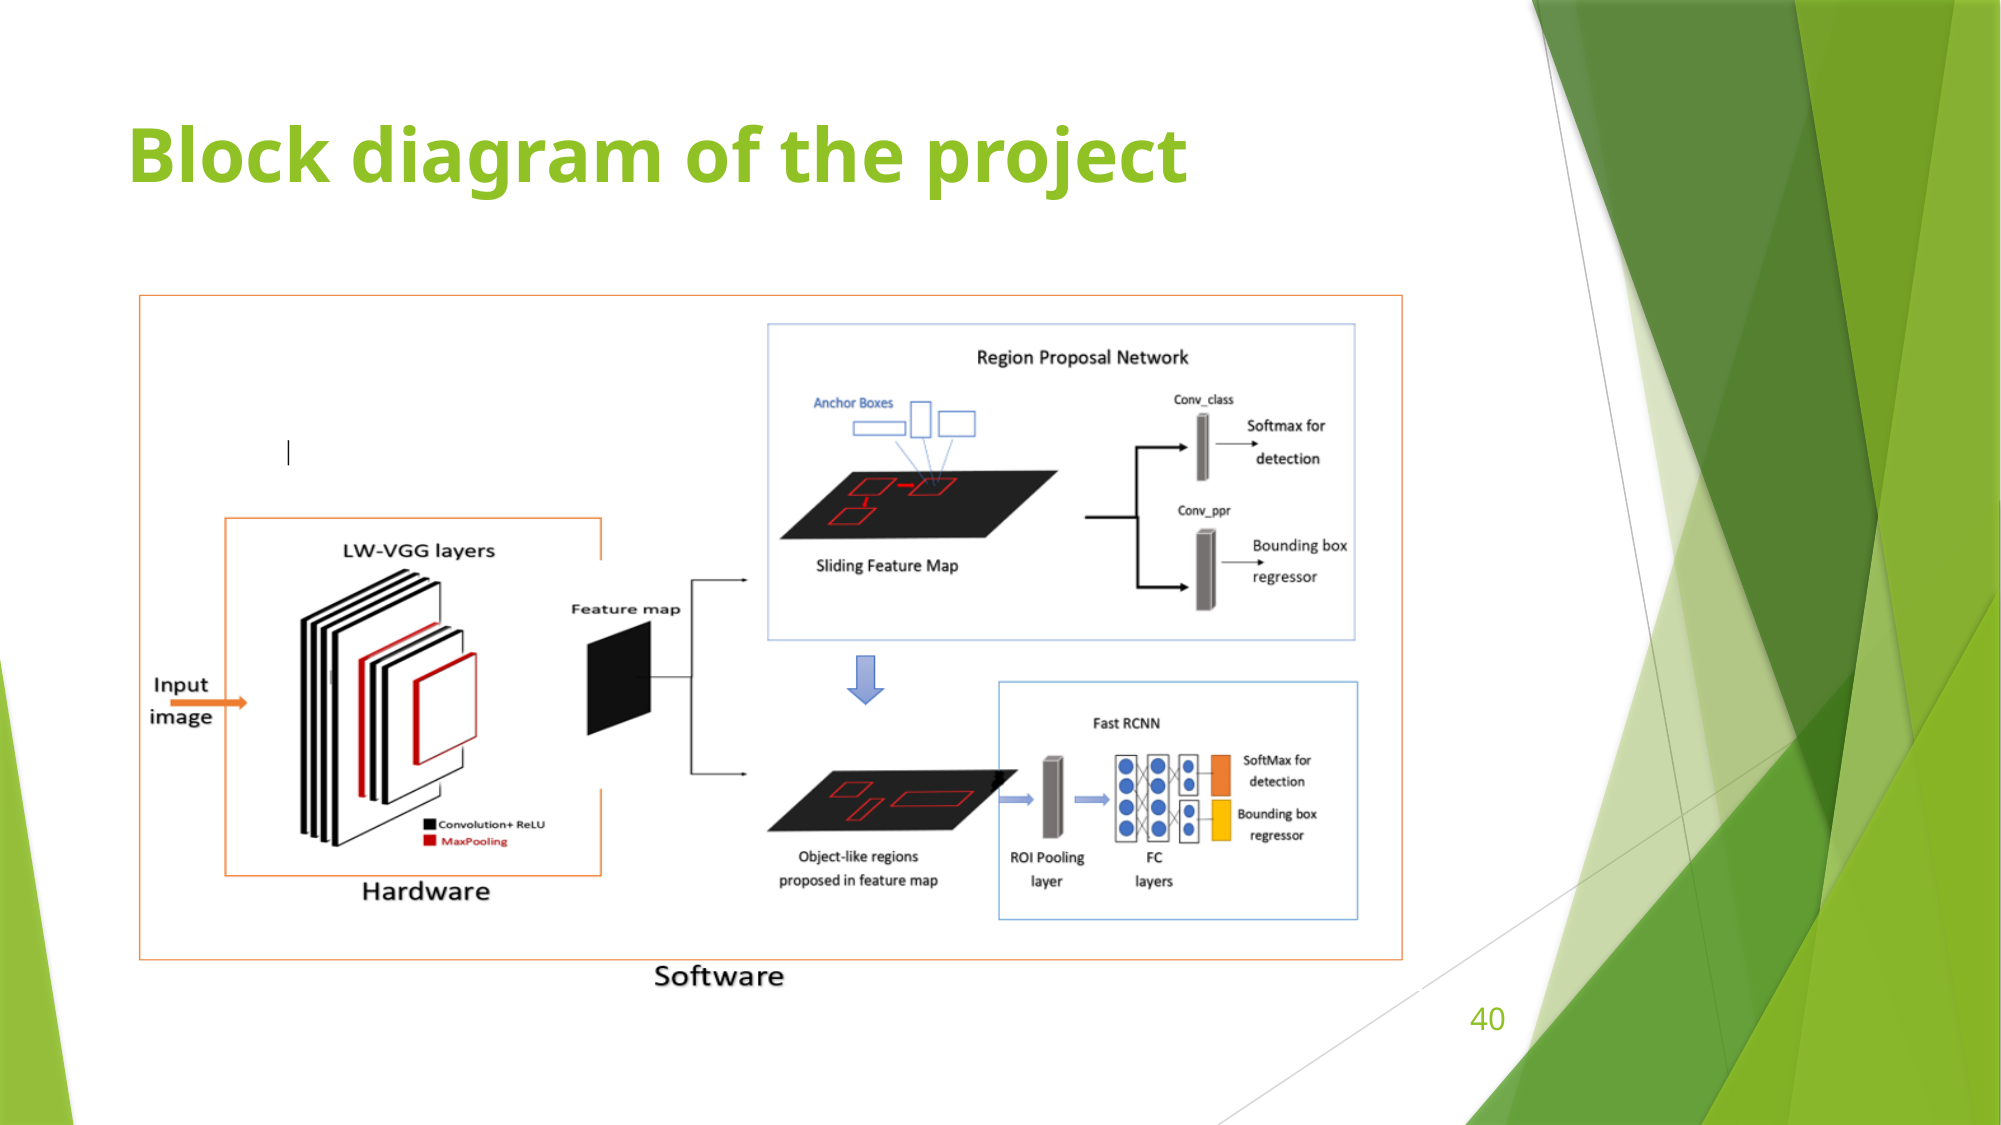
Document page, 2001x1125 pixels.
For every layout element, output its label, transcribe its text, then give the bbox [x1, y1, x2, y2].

slide_number 40 [1409, 991, 1522, 1051]
title Block diagram of the project [111, 99, 1522, 317]
picture [128, 272, 1422, 992]
